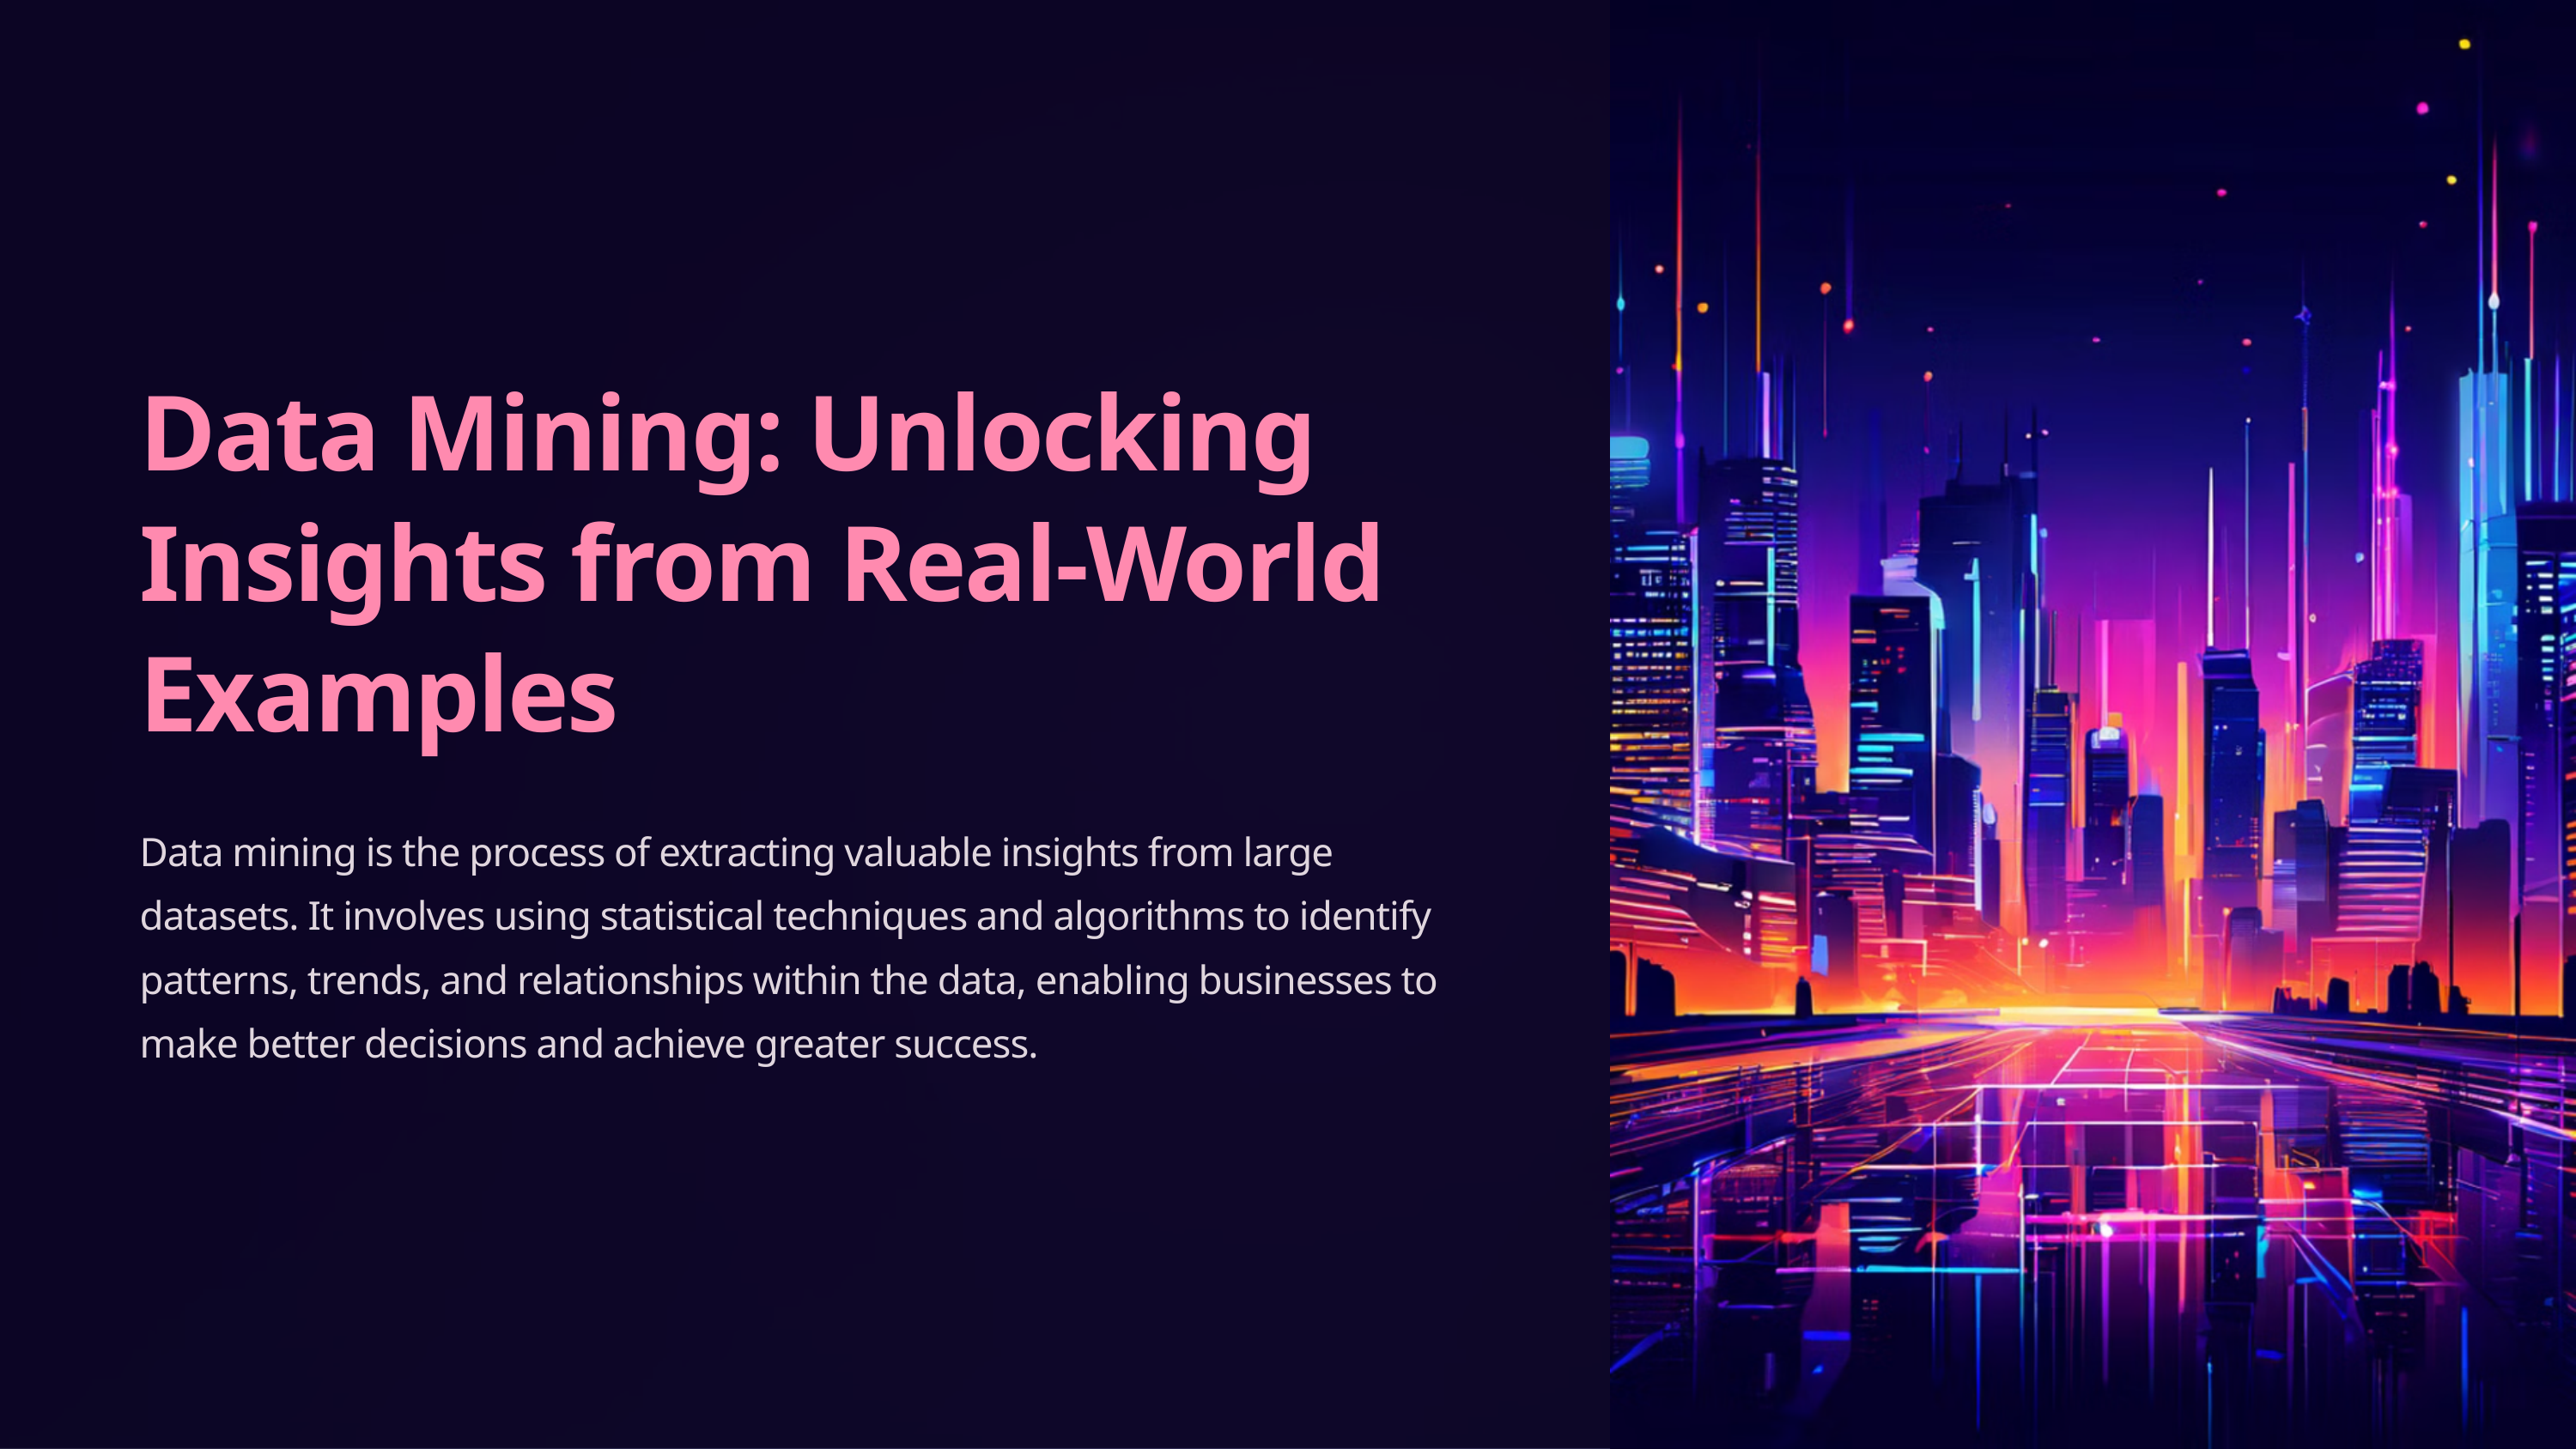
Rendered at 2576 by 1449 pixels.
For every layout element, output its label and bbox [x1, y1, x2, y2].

text_box [0, 0, 2576, 1449]
